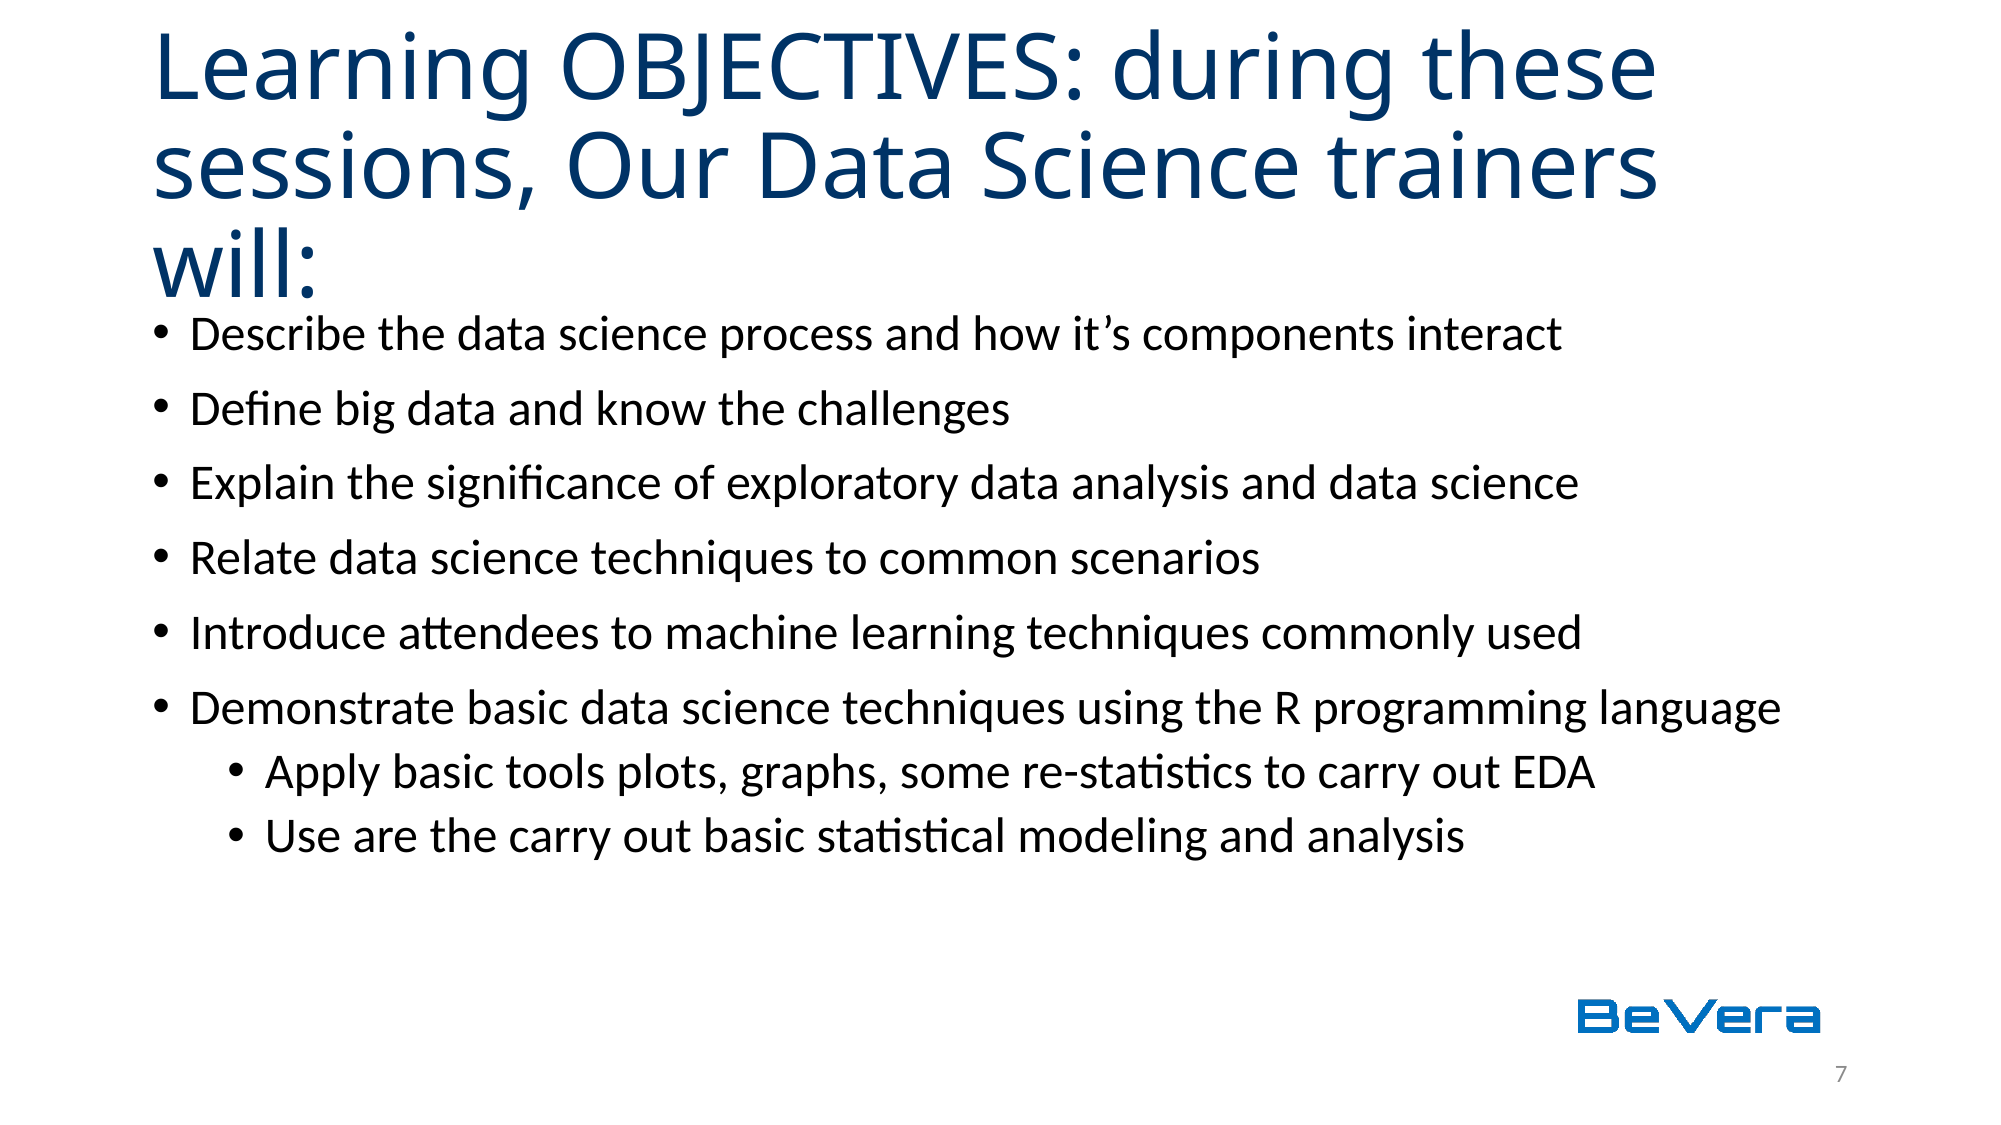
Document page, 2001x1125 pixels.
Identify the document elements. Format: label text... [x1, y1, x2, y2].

list Describe the data science process and how it’s components interact Define big data and know the challenges Explain the significance of exploratory data analysis and data science Relate data science techniques to common scenarios Introduce attendees to machine learning techniques commonly used Demonstrate basic data science techniques using the R programming language Apply basic tools plots, graphs, some re-statistics to carry out EDA Use are the carry out basic statistical modeling and analysis [137, 299, 1863, 1014]
title Learning OBJECTIVES: during these sessions, Our Data Science trainers will: [137, 59, 1863, 278]
picture [1574, 993, 1823, 1043]
slide_number 7 [1412, 1042, 1863, 1103]
